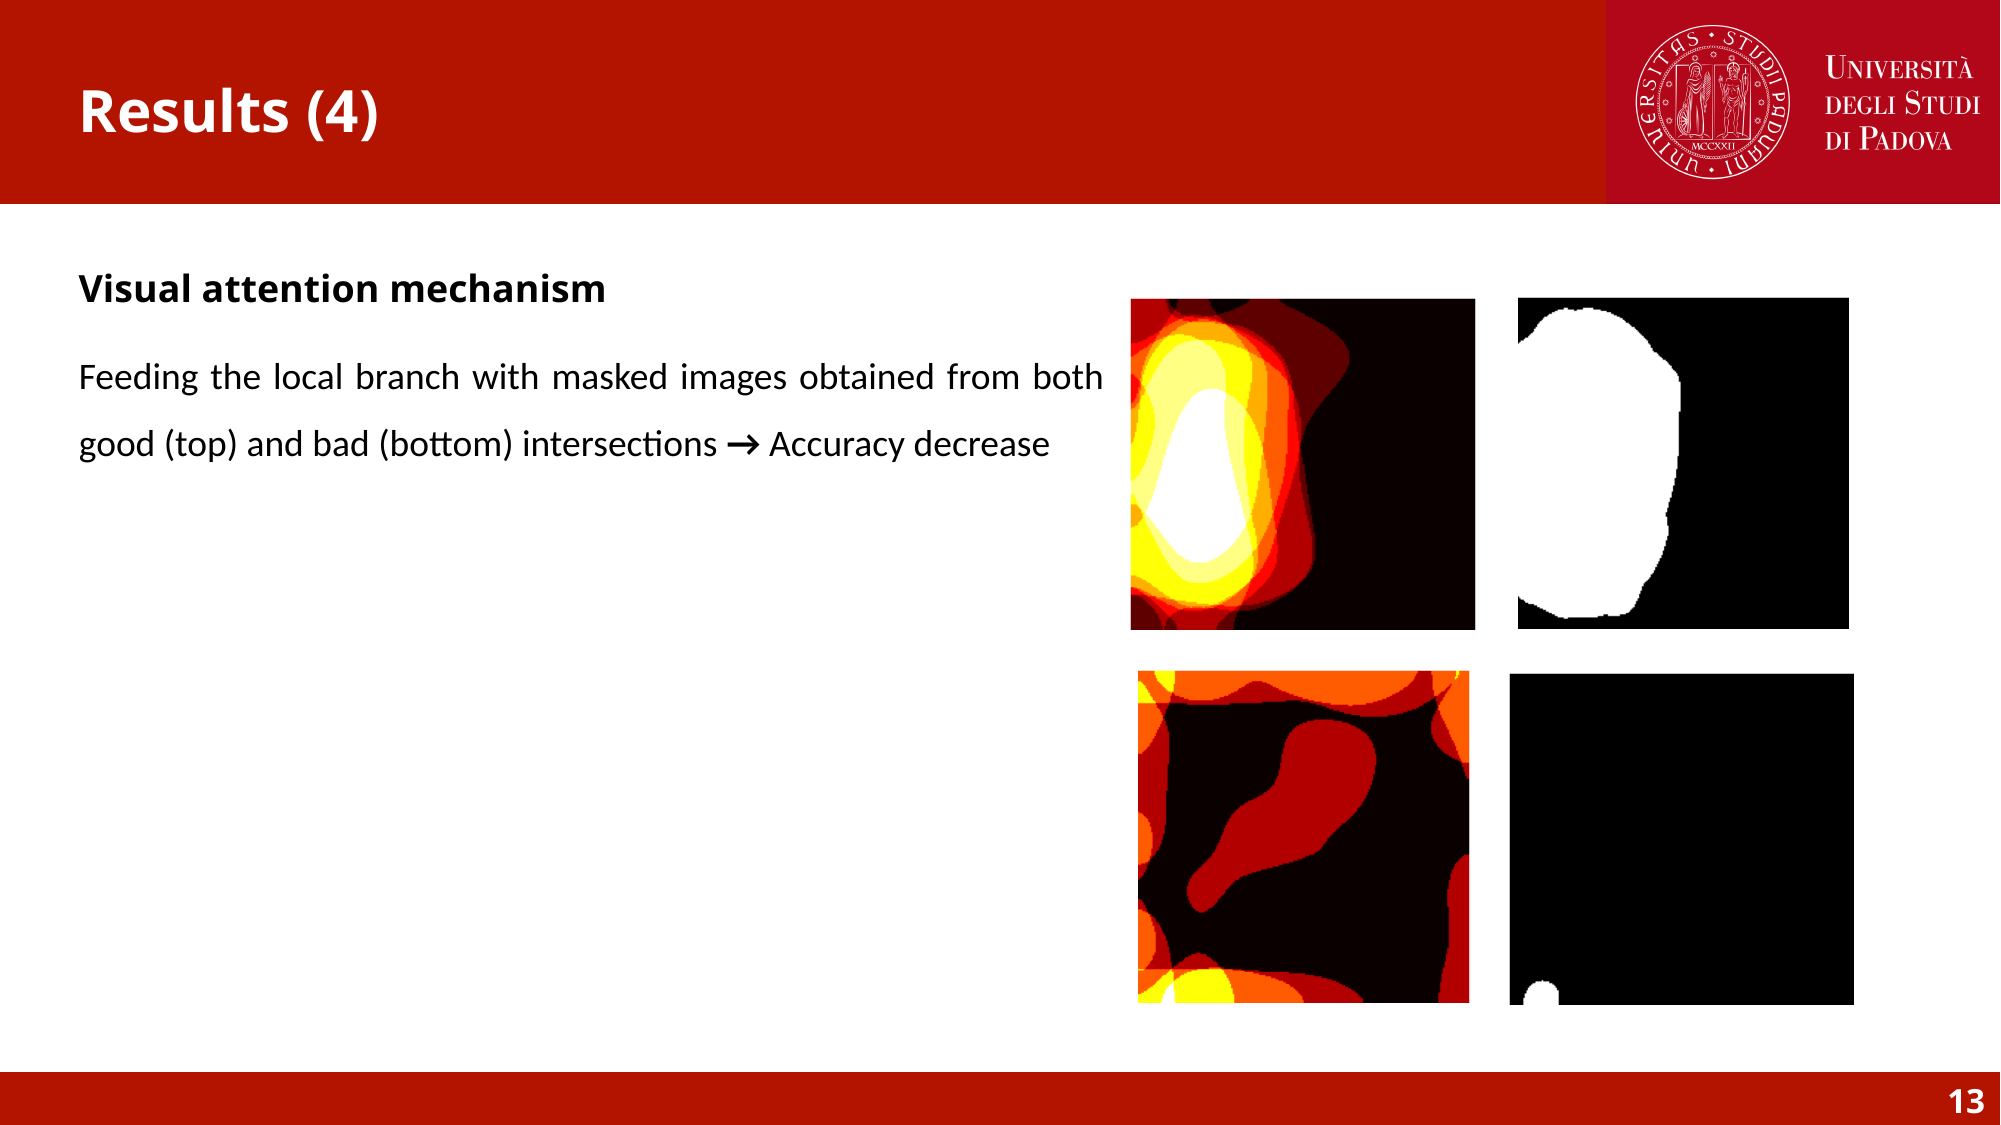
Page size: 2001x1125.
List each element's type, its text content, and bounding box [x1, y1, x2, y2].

text_box [0, 0, 1606, 204]
text_box Feeding the local branch with masked images obtained from both good (top) and bad (bottom) intersections → Accuracy decrease [63, 322, 1091, 472]
text_box Results (4) [63, 31, 1036, 152]
text_box 13 [0, 1072, 2000, 1125]
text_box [1091, 255, 1904, 1046]
text_box Visual attention mechanism [63, 234, 859, 318]
picture [1606, 0, 2000, 204]
